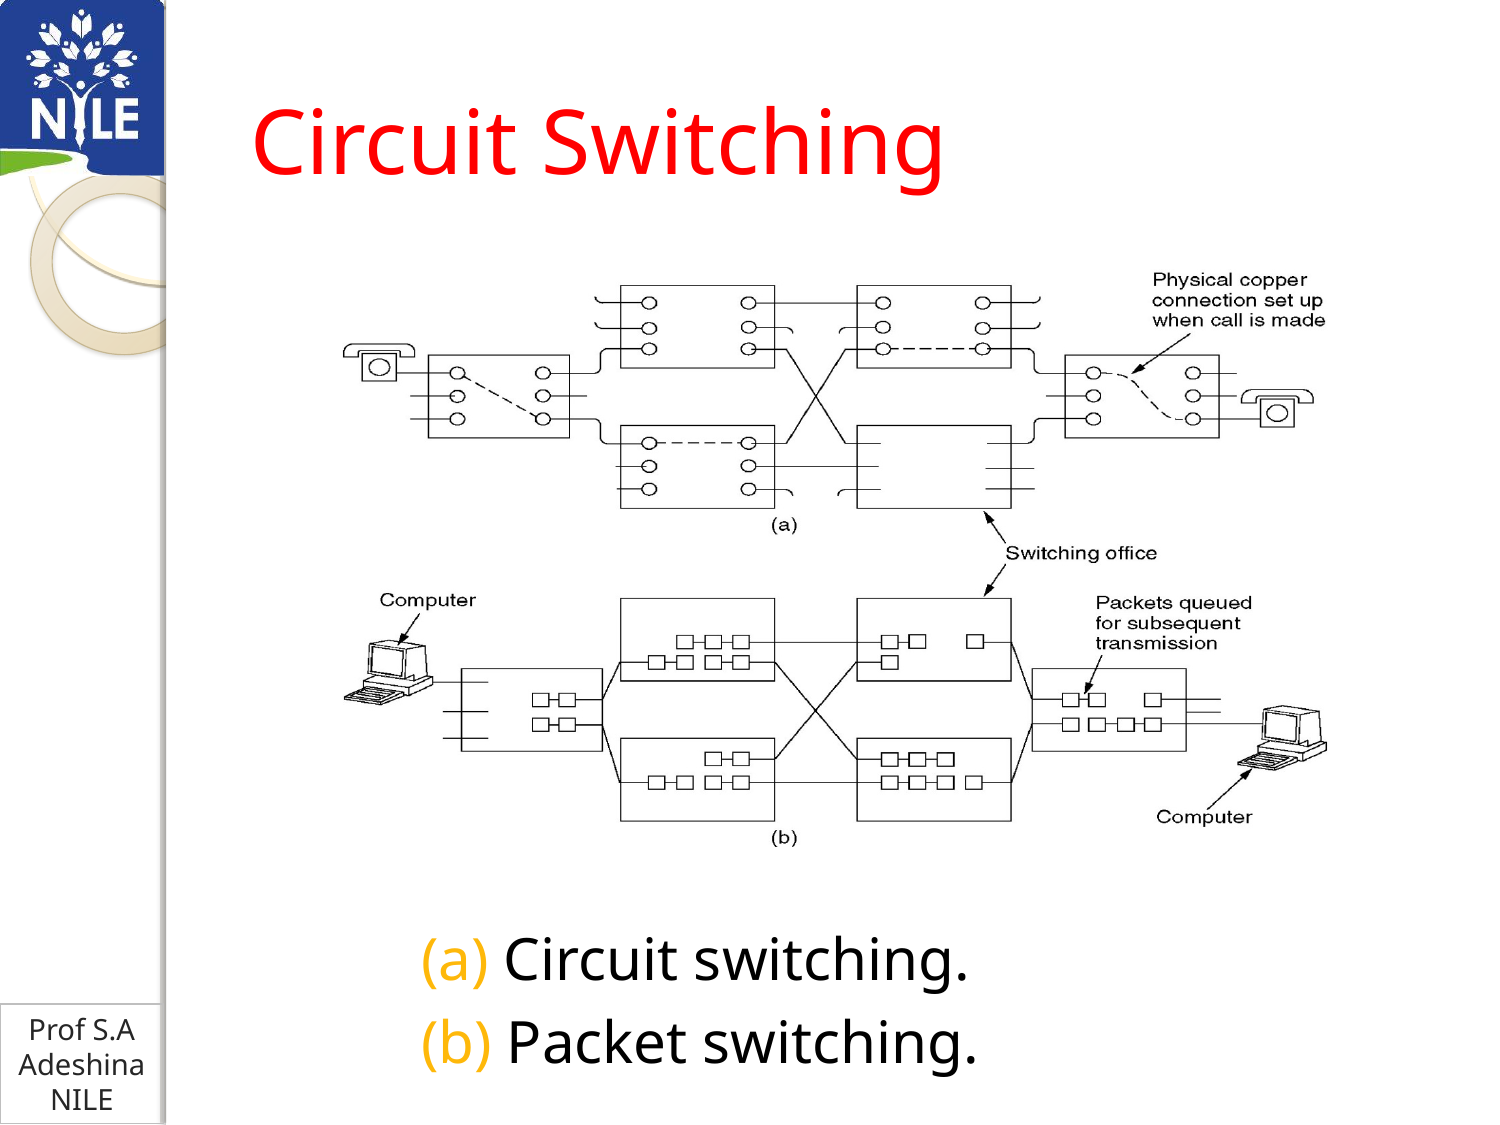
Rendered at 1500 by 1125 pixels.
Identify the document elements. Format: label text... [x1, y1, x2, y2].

text_box Prof S.A Adeshina NILE [0, 1003, 164, 1124]
title Circuit Switching [235, 45, 1466, 233]
picture [341, 269, 1329, 847]
picture [0, 0, 164, 176]
list (a) Circuit switching. (b) Packet switching. [392, 914, 1500, 1076]
